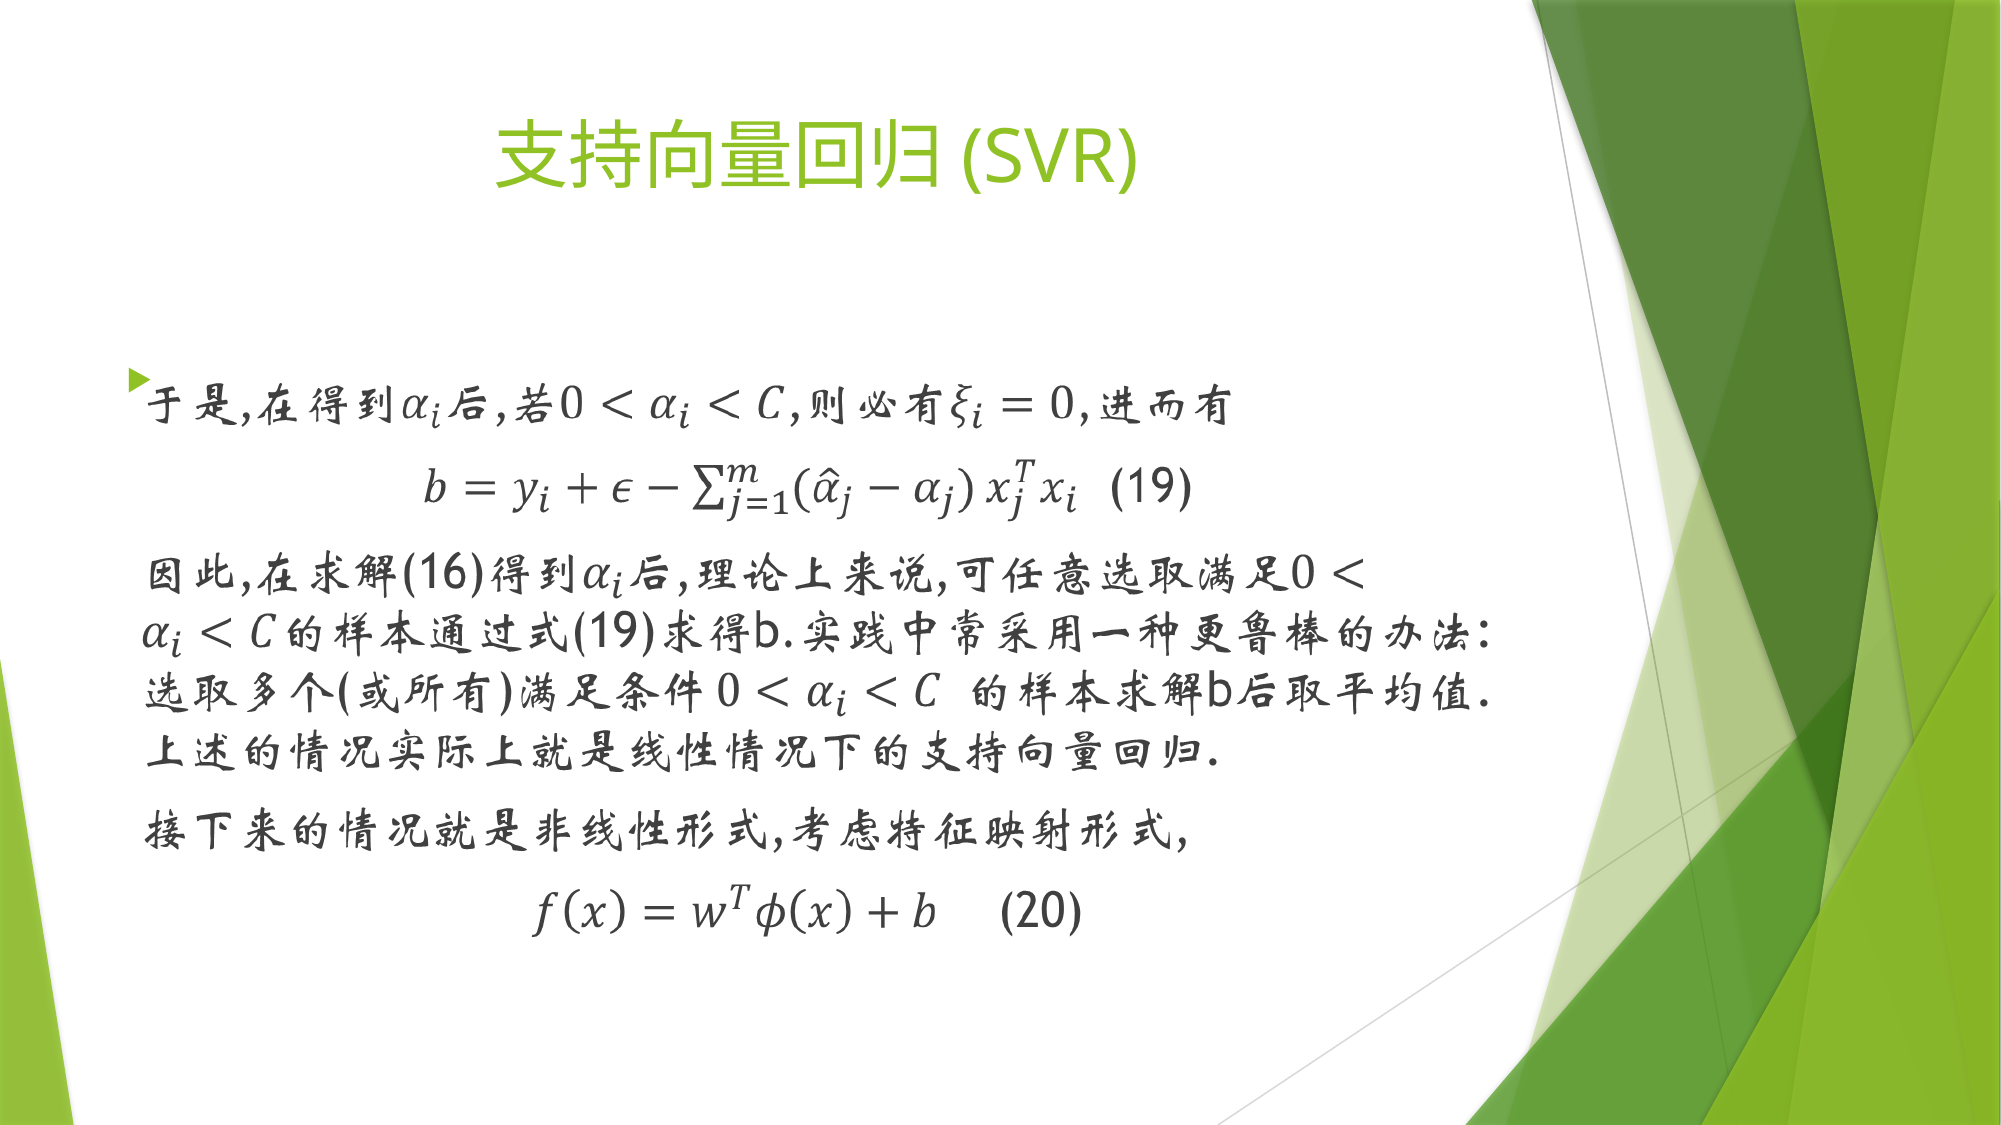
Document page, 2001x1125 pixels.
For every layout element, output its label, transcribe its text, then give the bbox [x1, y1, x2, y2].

list [110, 354, 1522, 992]
title 支持向量回归(SVR) [110, 99, 1522, 317]
